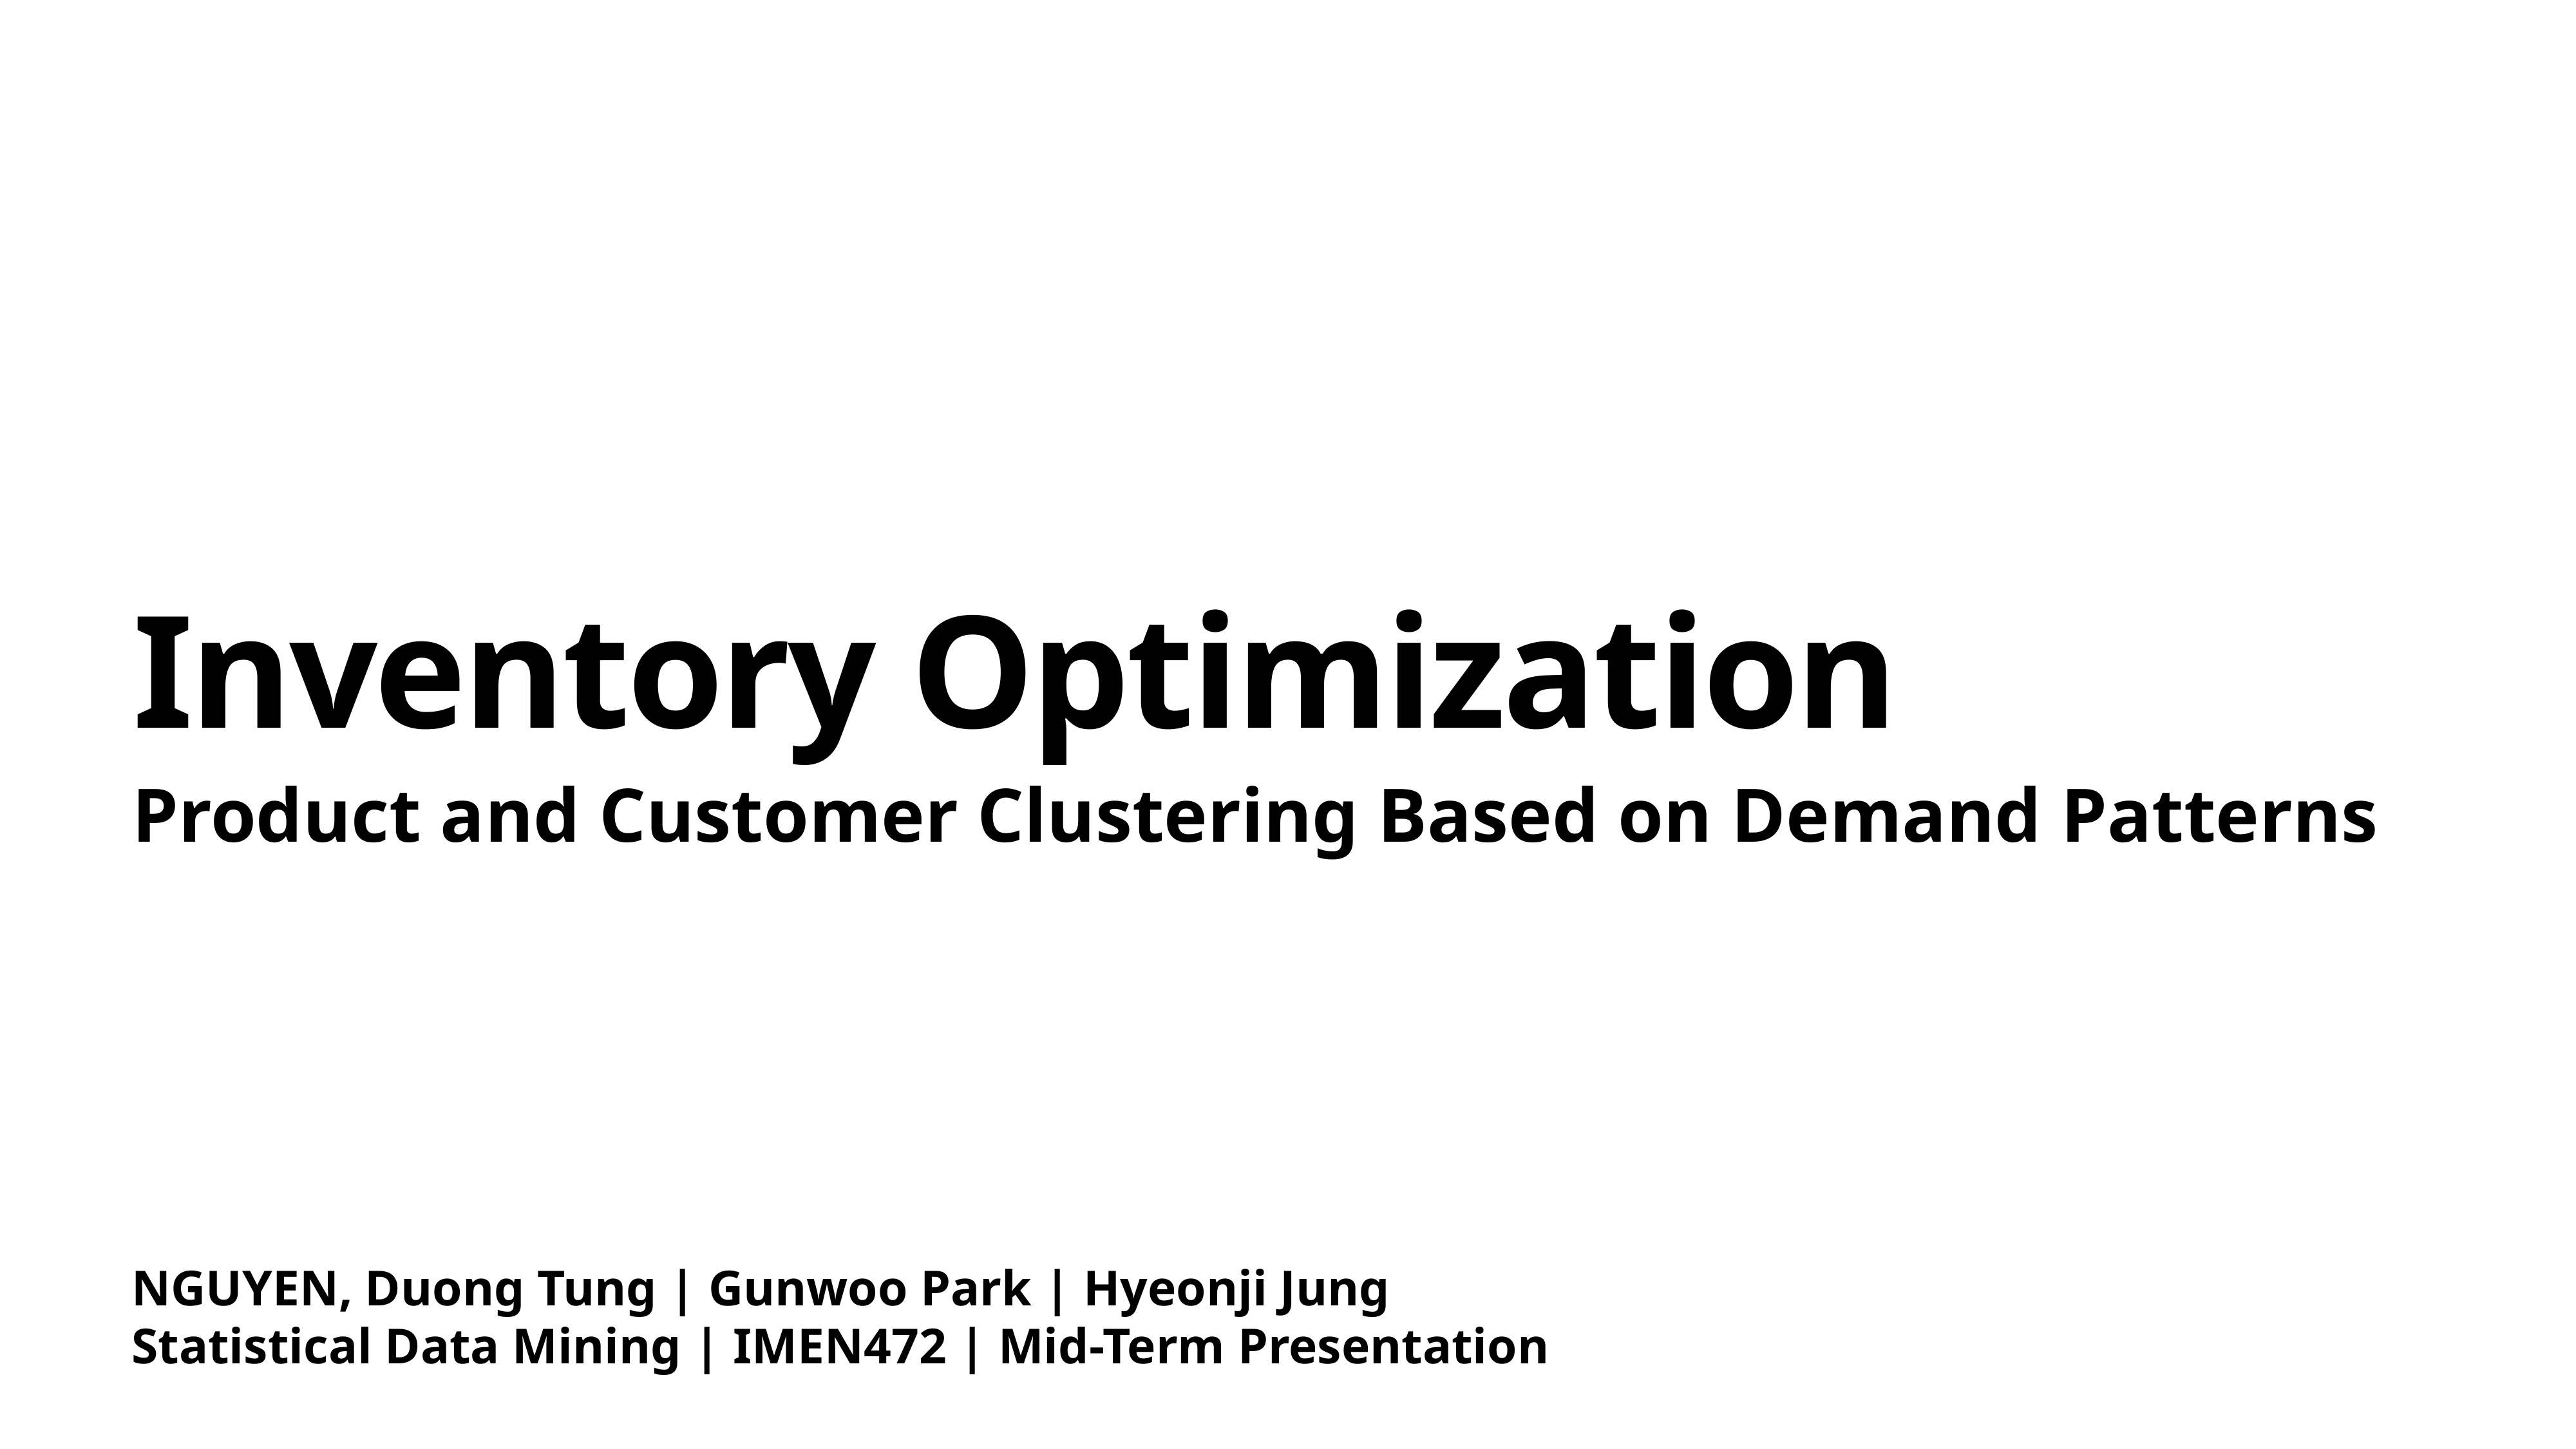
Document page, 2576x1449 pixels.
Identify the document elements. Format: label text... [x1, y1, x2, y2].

title Inventory Optimization [127, 271, 2449, 764]
subtitle Product and Customer Clustering Based on Demand Patterns [126, 762, 2448, 965]
list NGUYEN, Duong Tung | Gunwoo Park | Hyeonji Jung Statistical Data Mining | IMEN472 | Mid-Term Presentation [126, 1252, 2448, 1424]
